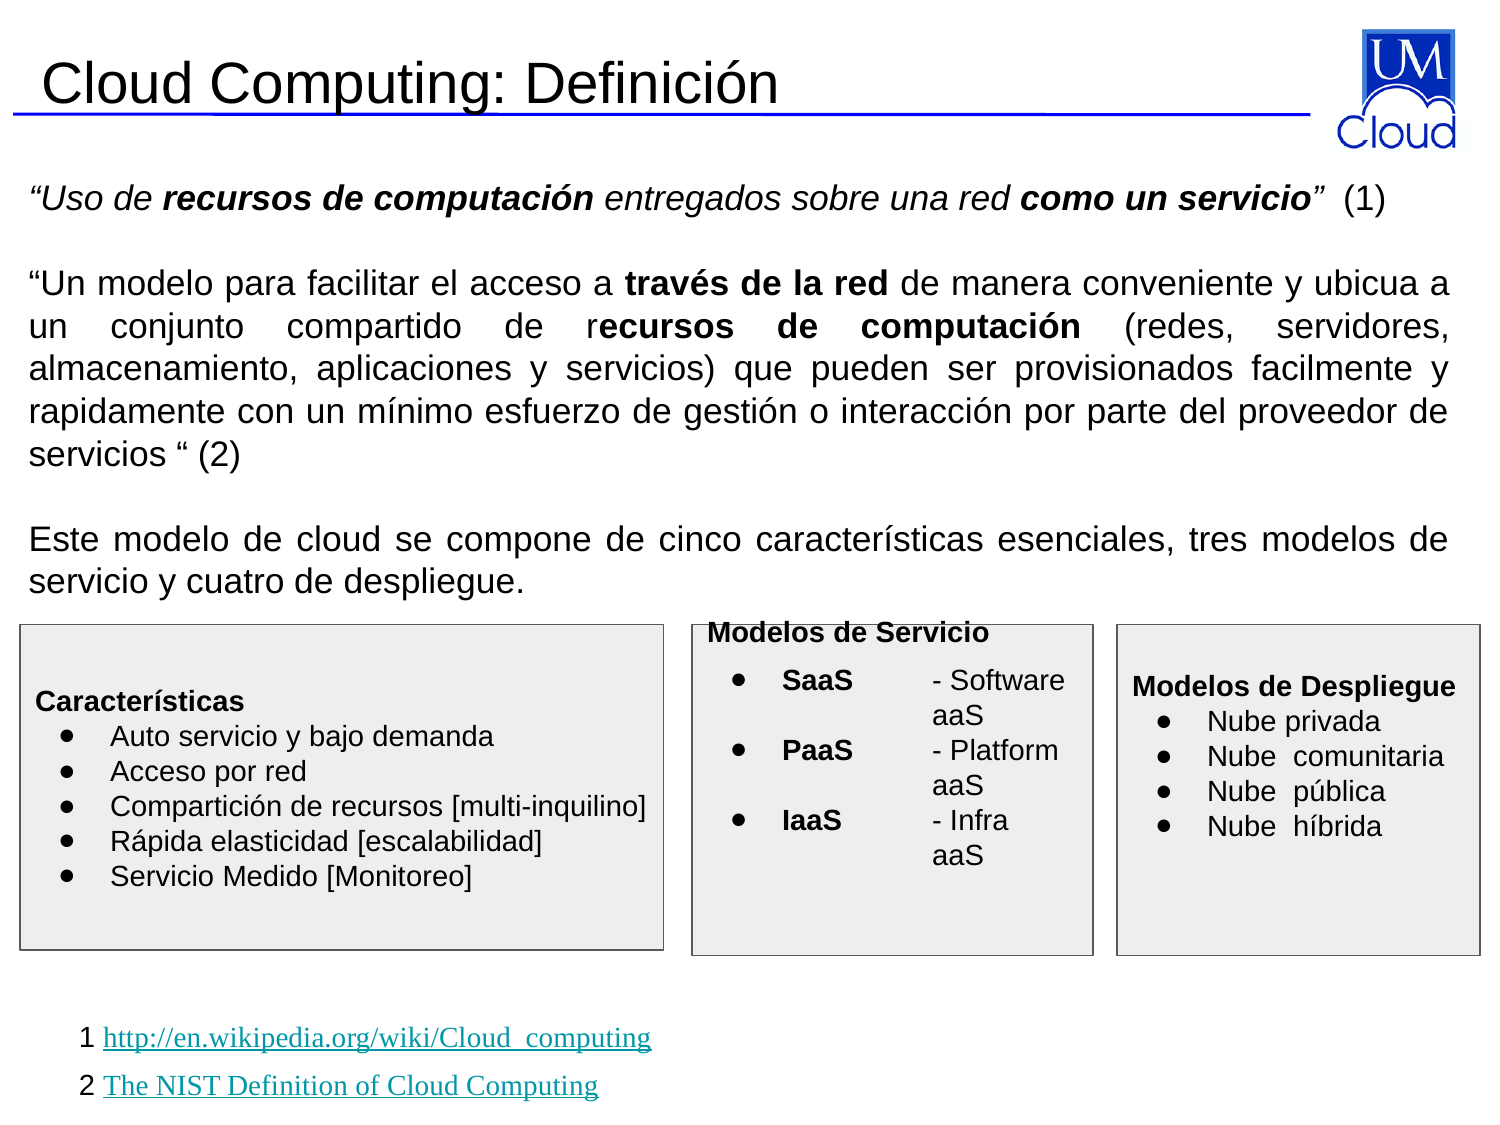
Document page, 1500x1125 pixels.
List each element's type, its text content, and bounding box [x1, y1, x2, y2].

title Cloud Computing: Definición [26, 30, 1424, 156]
list “Uso de recursos de computación entregados sobre una red como un servicio” (1) “Un modelo para facilitar el acceso a través de la red de manera conveniente y ubicua a un conjunto compartido de recursos de computación (redes, servidores, almacenamiento, aplicaciones y servicios) que pueden ser provisionados facilmente y rapidamente con un mínimo esfuerzo de gestión o interacción por parte del proveedor de servicios “ (2) Este modelo de cloud se compone de cinco características esenciales, tres modelos de servicio y cuatro de despliegue. [0, 160, 1466, 543]
text_box 1 http://en.wikipedia.org/wiki/Cloud_computing 2 The NIST Definition of Cloud Computing [1, 1003, 881, 1125]
text_box Modelos de Servicio SaaS - Software aaS PaaS - Platform aaS IaaS - Infra aaS [692, 624, 1093, 956]
text_box Modelos de Despliegue Nube privada Nube comunitaria Nube pública Nube híbrida [1117, 624, 1480, 956]
picture [1327, 25, 1470, 152]
text_box Características Auto servicio y bajo demanda Acceso por red Compartición de recursos [multi-inquilino] Rápida elasticidad [escalabilidad] Servicio Medido [Monitoreo] [20, 624, 664, 951]
